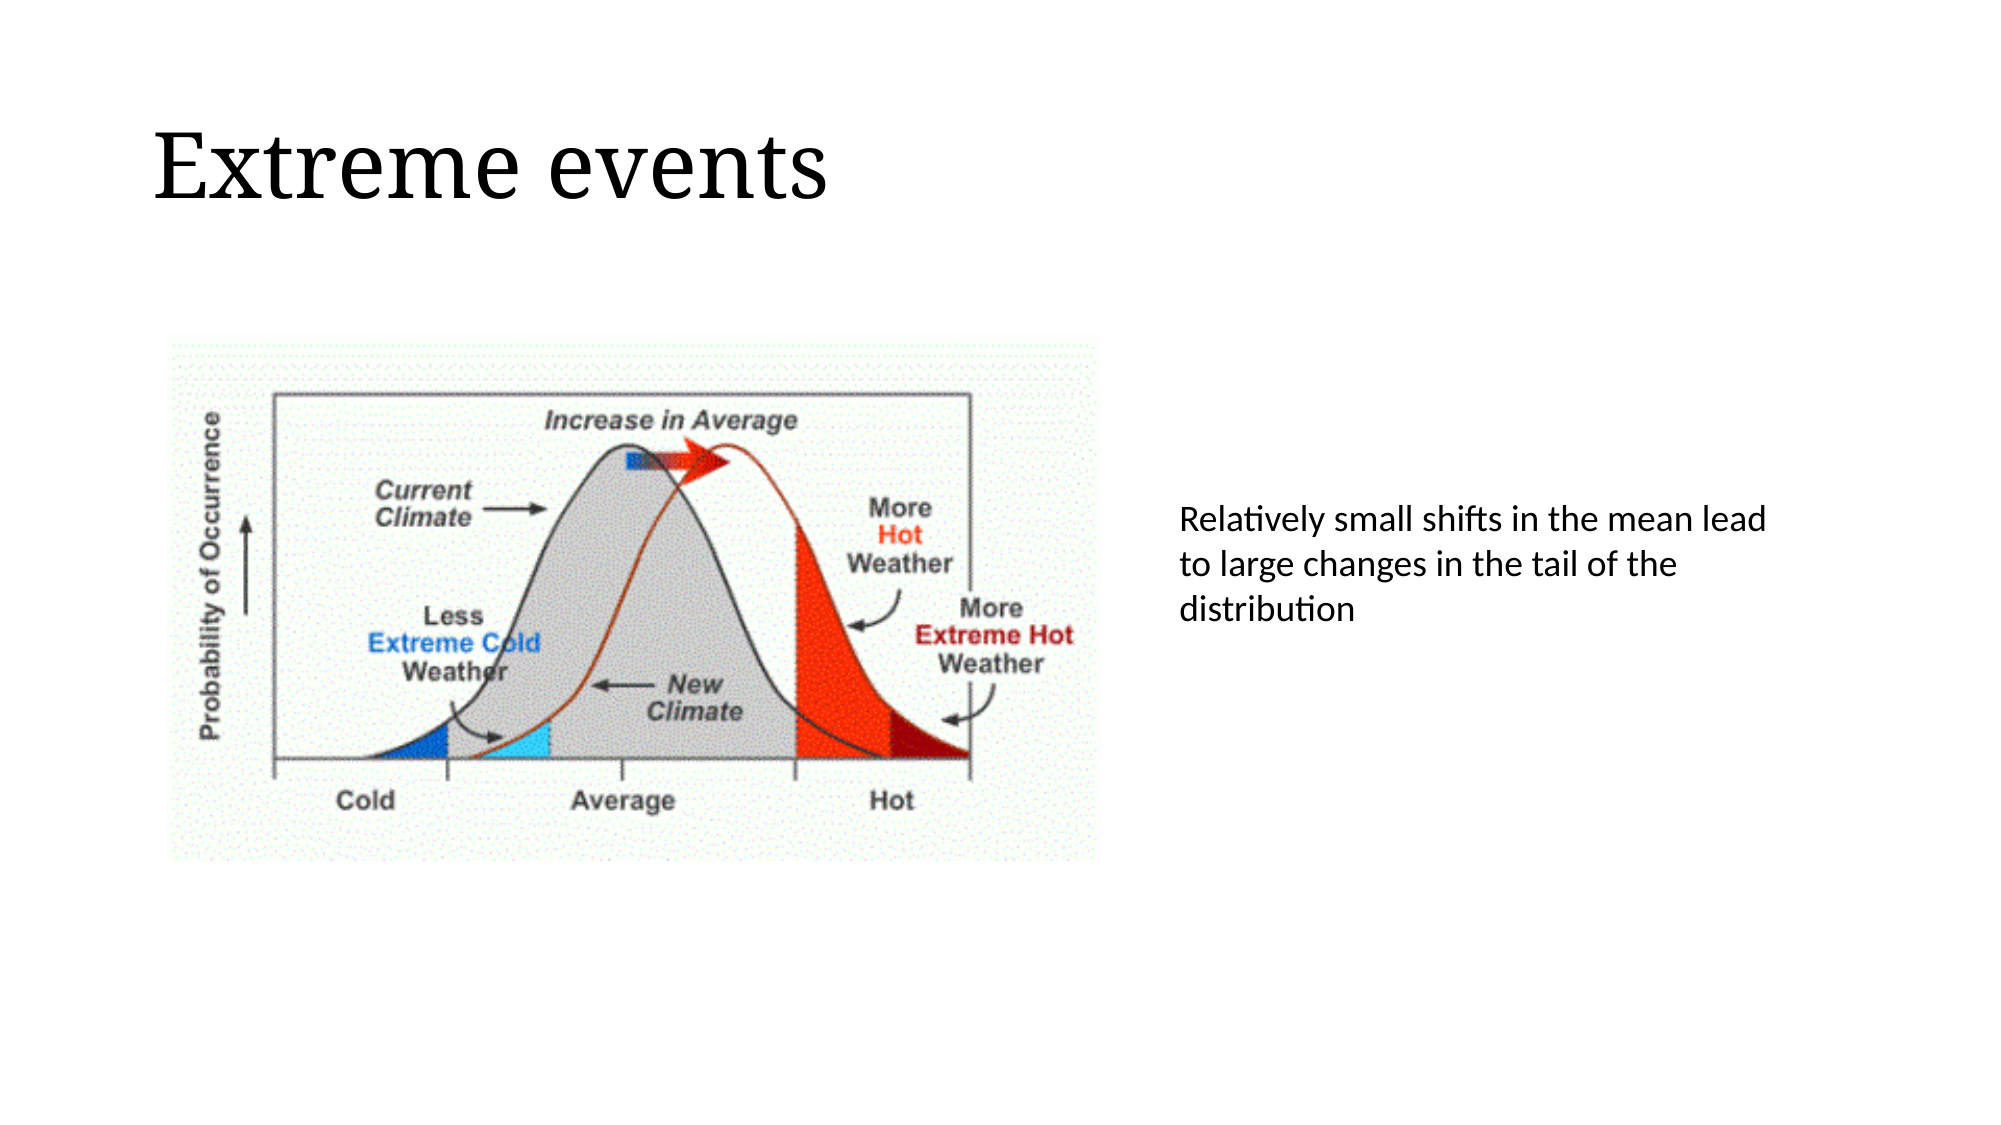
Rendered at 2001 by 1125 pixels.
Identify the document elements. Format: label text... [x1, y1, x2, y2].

text_box Relatively small shifts in the mean lead to large changes in the tail of the distribution [1164, 486, 1790, 637]
picture [167, 335, 1101, 861]
title Extreme events [137, 59, 1863, 278]
